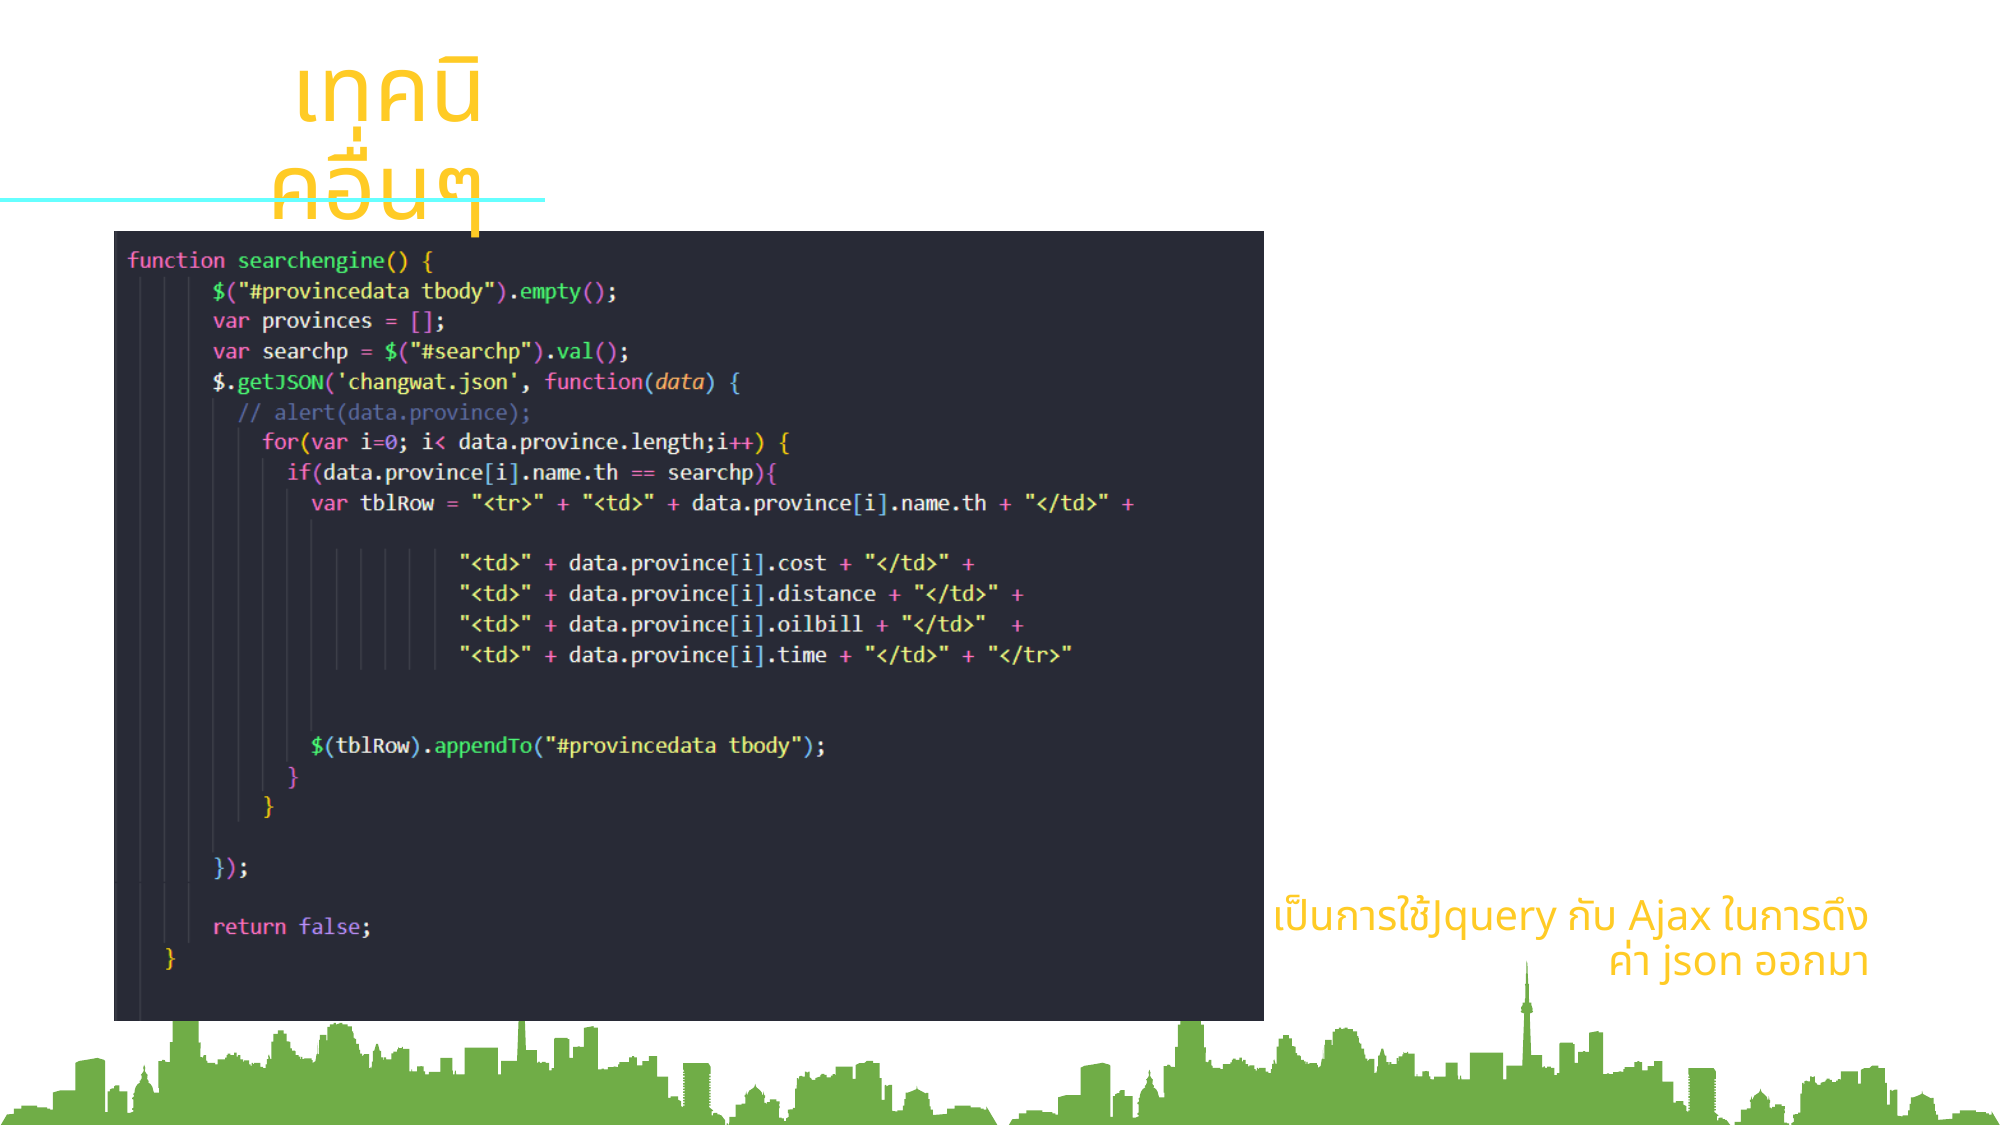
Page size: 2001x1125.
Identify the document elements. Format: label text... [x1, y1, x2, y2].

text_box เทคนิคอื่นๆ [114, 81, 502, 198]
picture [114, 231, 1264, 1021]
text_box เป็นการใช้Jquery กับ Ajax ในการดึงค่า json ออกมา [1264, 893, 1886, 987]
